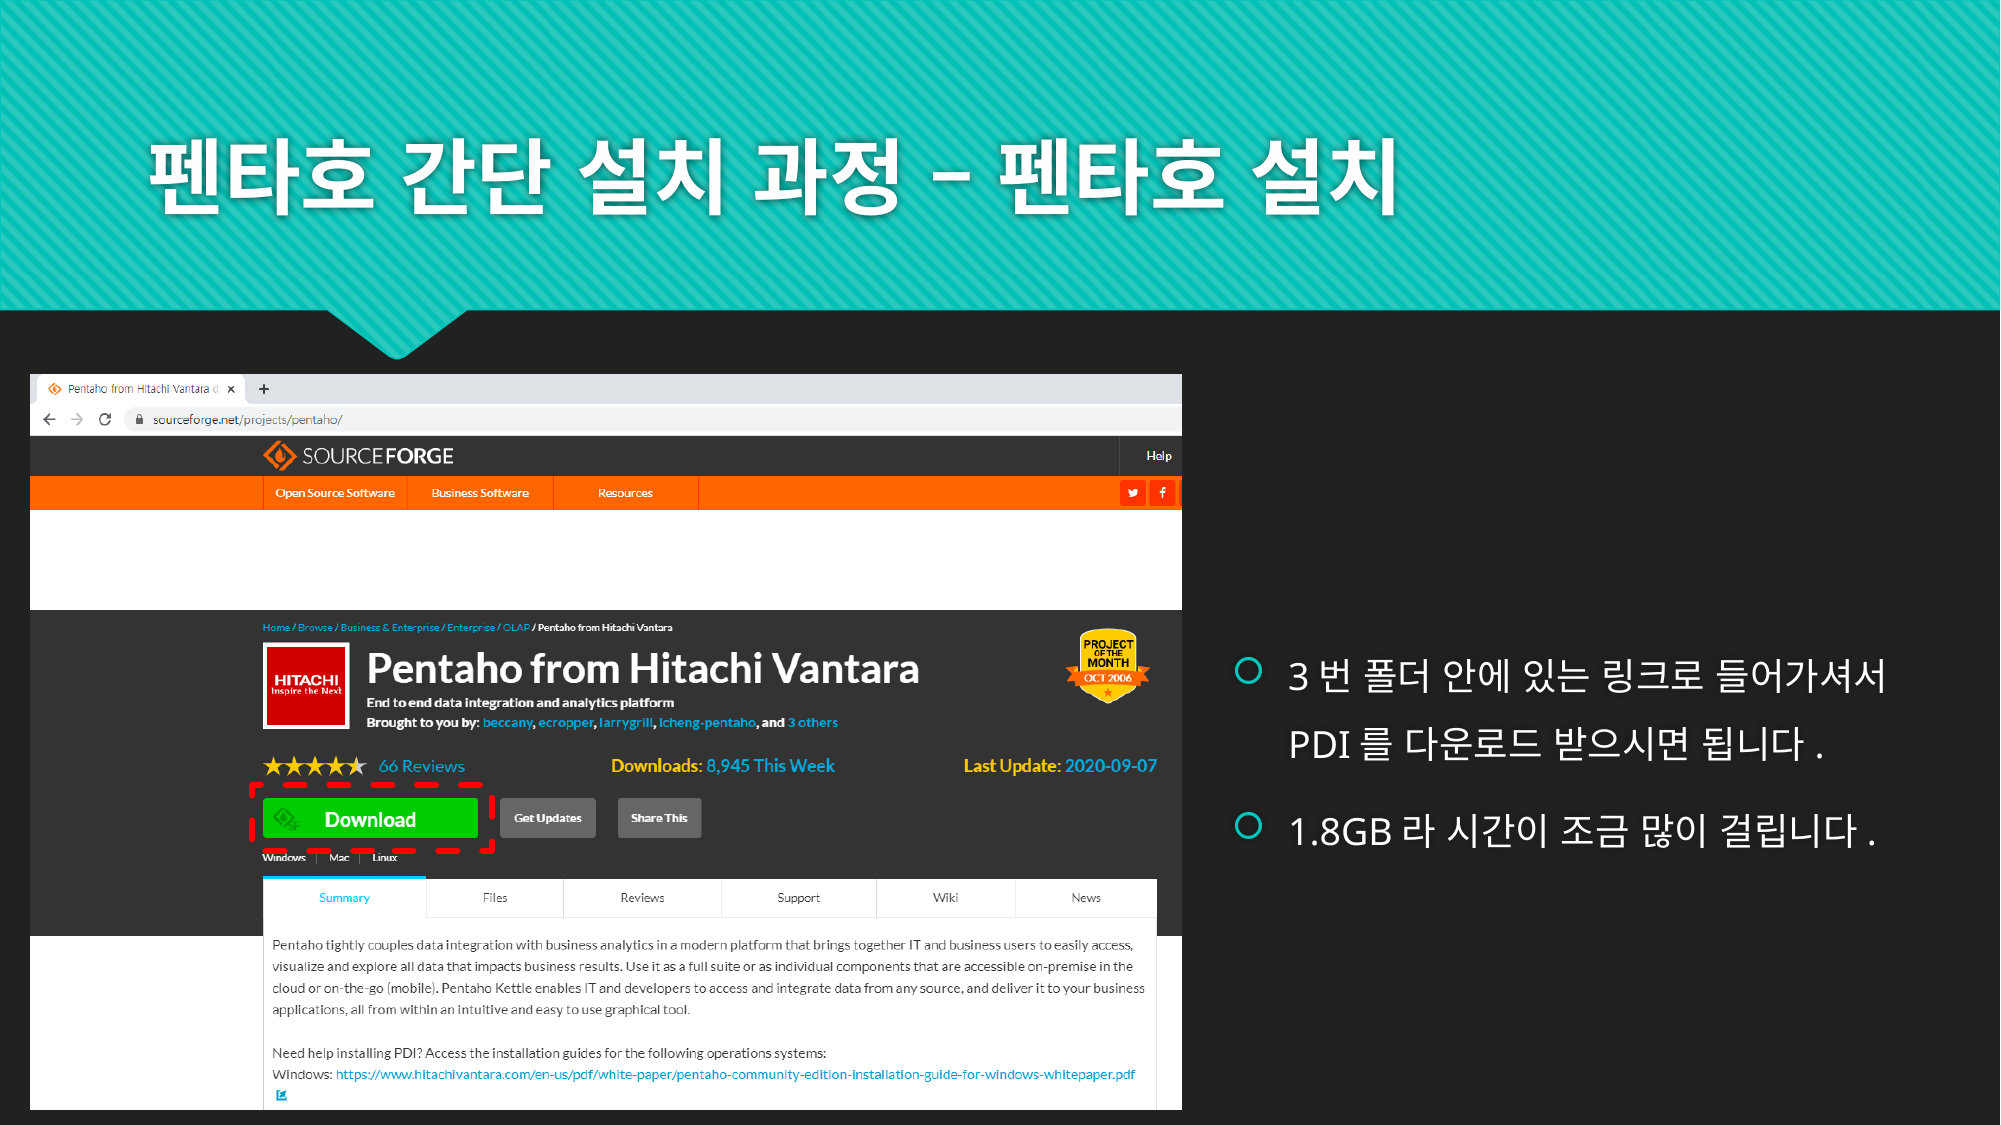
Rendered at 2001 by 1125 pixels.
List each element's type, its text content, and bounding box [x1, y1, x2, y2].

title 펜타호 간단 설치 과정 – 펜타호 설치 [132, 73, 1868, 233]
text_box 3번 폴더 안에 있는 링크로 들어가셔서 PDI를 다운로드 받으시면 됩니다. 1.8GB라 시간이 조금 많이 걸립니다. [1216, 374, 1963, 1110]
picture [30, 373, 1182, 1110]
